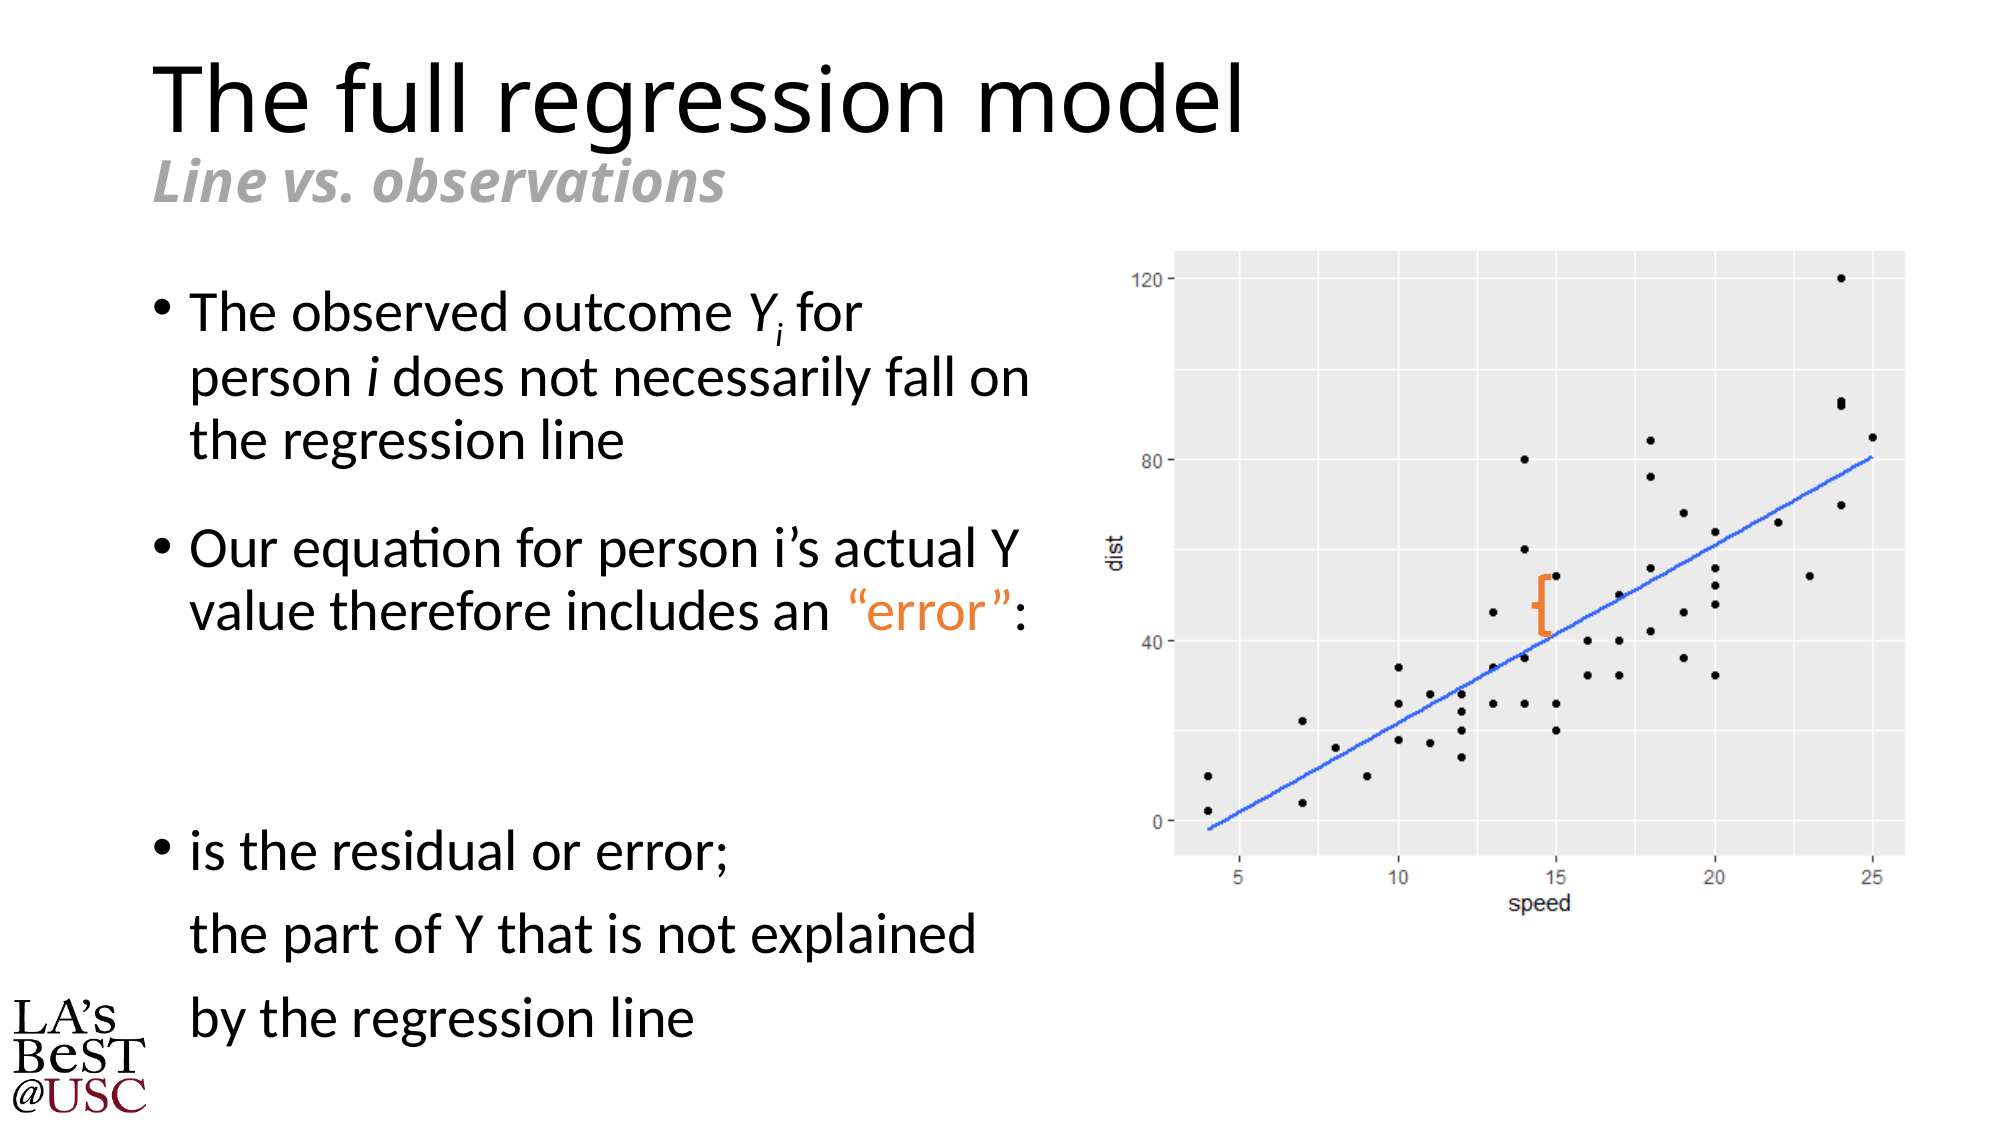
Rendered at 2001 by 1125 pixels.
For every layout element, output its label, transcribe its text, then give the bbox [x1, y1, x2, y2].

picture [9, 993, 152, 1118]
title The full regression model Line vs. observations [137, 25, 1863, 243]
picture [1091, 240, 1918, 927]
